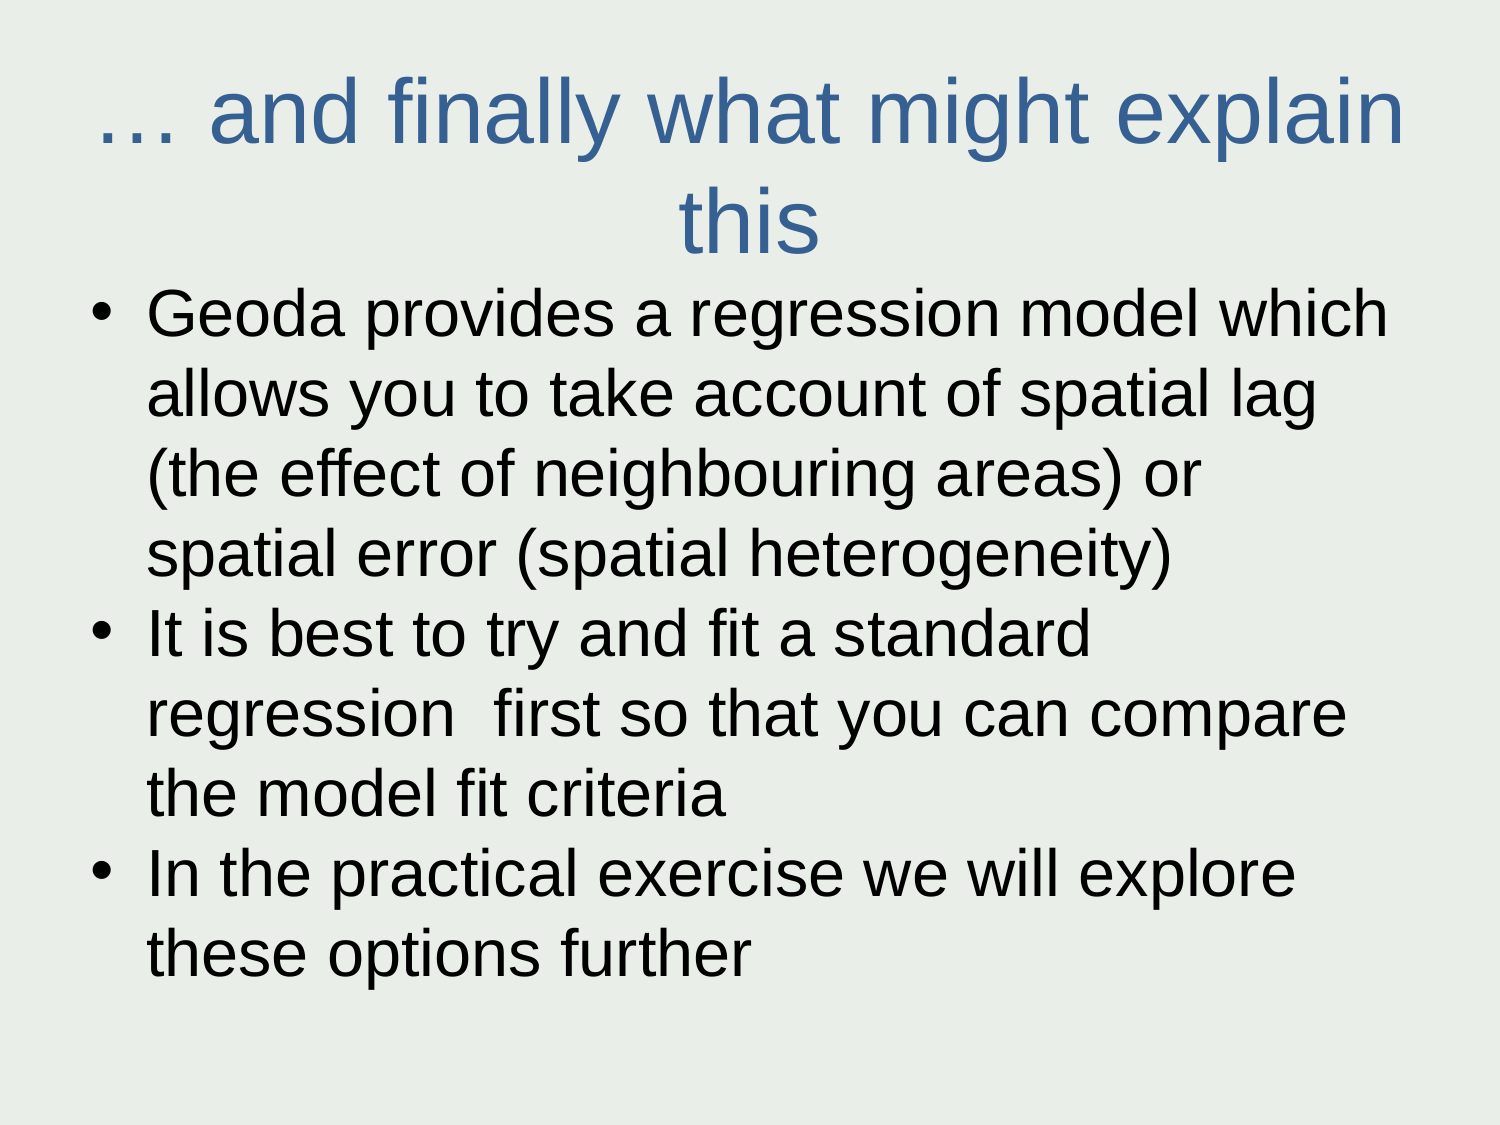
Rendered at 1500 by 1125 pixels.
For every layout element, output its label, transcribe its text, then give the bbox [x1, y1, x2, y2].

text_box Geoda provides a regression model which allows you to take account of spatial lag (the effect of neighbouring areas) or spatial error (spatial heterogeneity) It is best to try and fit a standard regression first so that you can compare the model fit criteria In the practical exercise we will explore these options further [75, 262, 1425, 1005]
text_box … and finally what might explain this [75, 45, 1425, 233]
